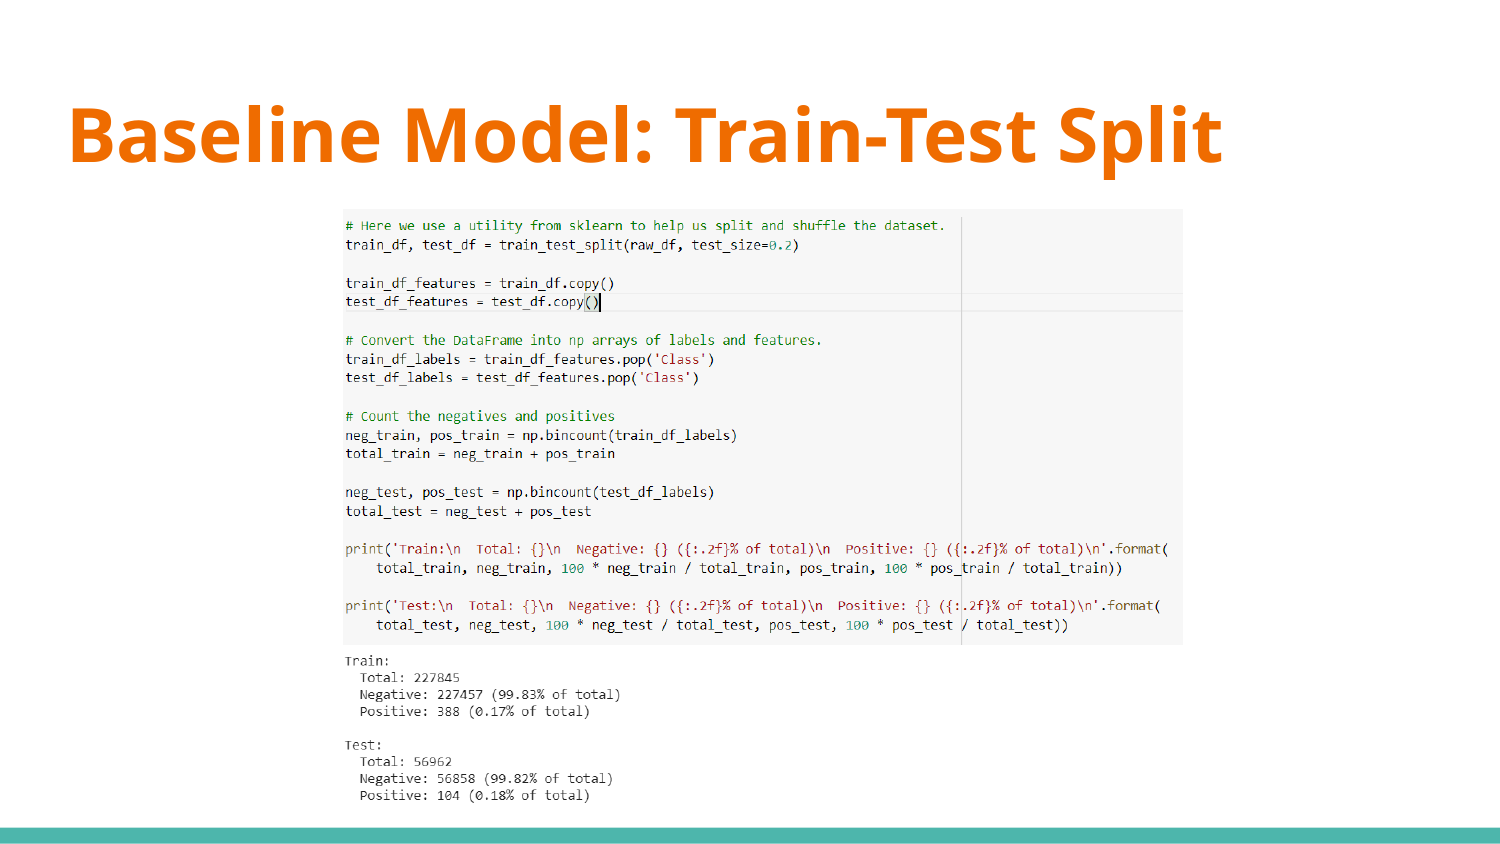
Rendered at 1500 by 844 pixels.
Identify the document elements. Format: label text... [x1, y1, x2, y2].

title Baseline Model: Train-Test Split [51, 72, 1449, 189]
picture [342, 208, 1184, 814]
